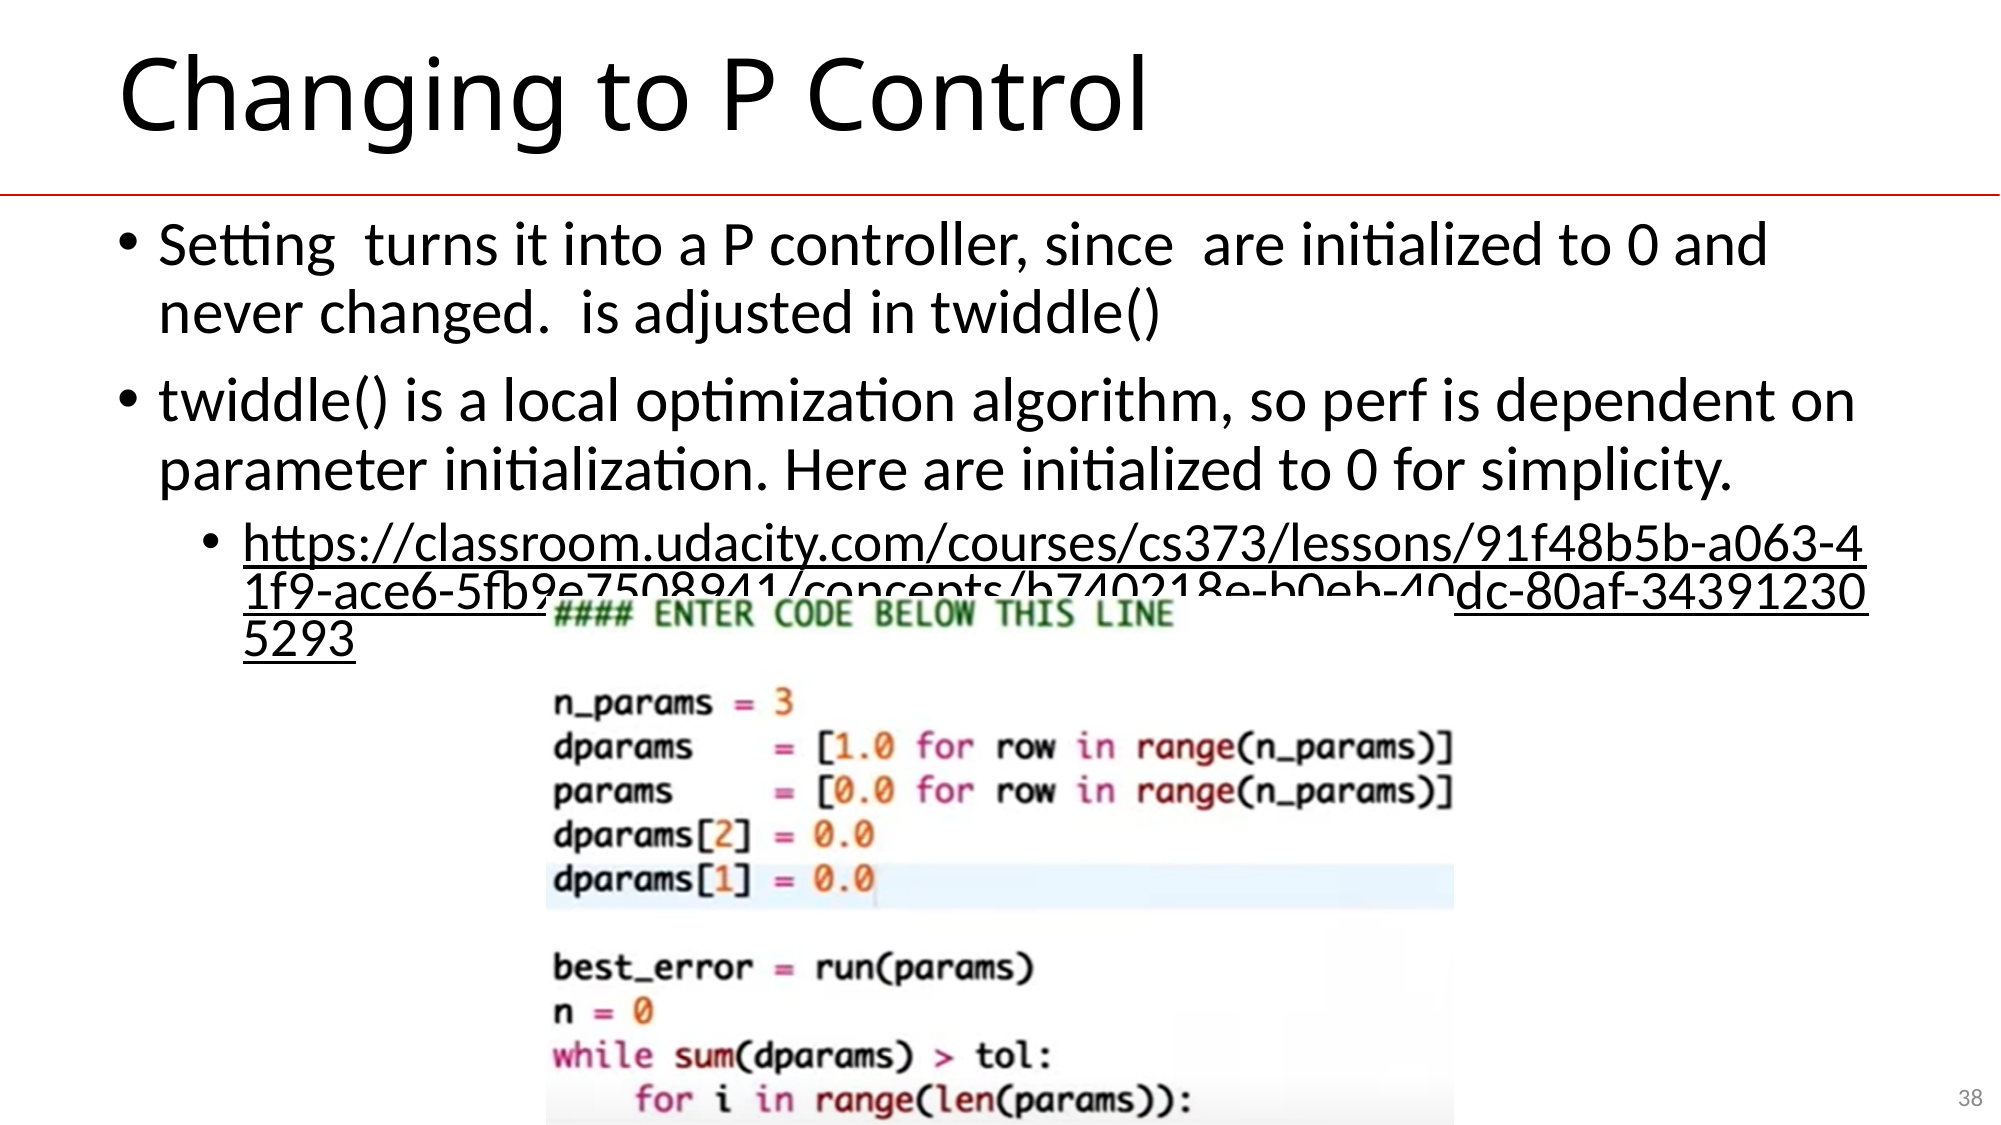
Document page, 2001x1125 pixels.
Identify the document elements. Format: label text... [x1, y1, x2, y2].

slide_number 38 [1548, 1066, 1999, 1125]
title Changing to P Control [102, 10, 1899, 186]
picture [546, 596, 1454, 1125]
